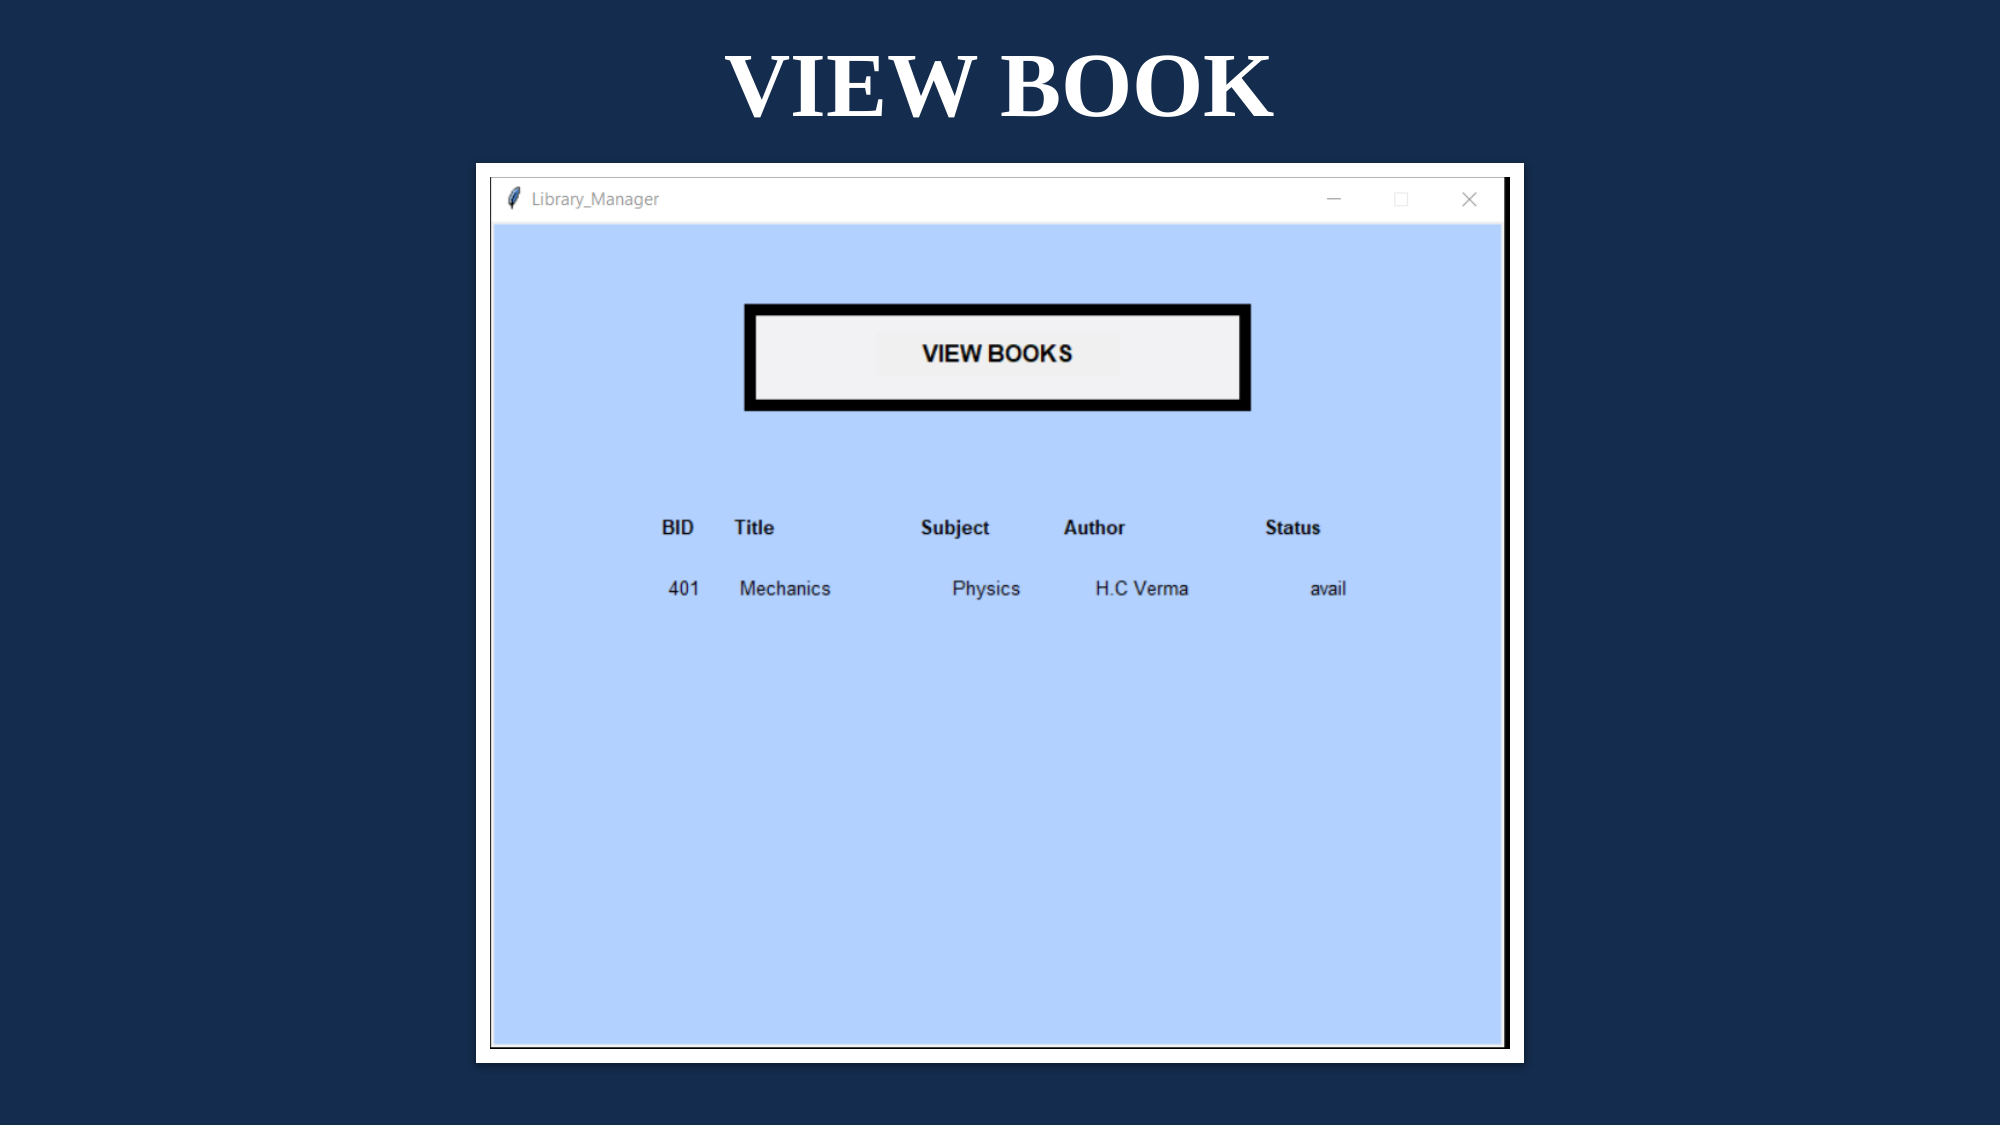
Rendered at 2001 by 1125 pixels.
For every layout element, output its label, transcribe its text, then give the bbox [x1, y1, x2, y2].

picture [490, 177, 1510, 1049]
title VIEW BOOK [216, 8, 1784, 145]
